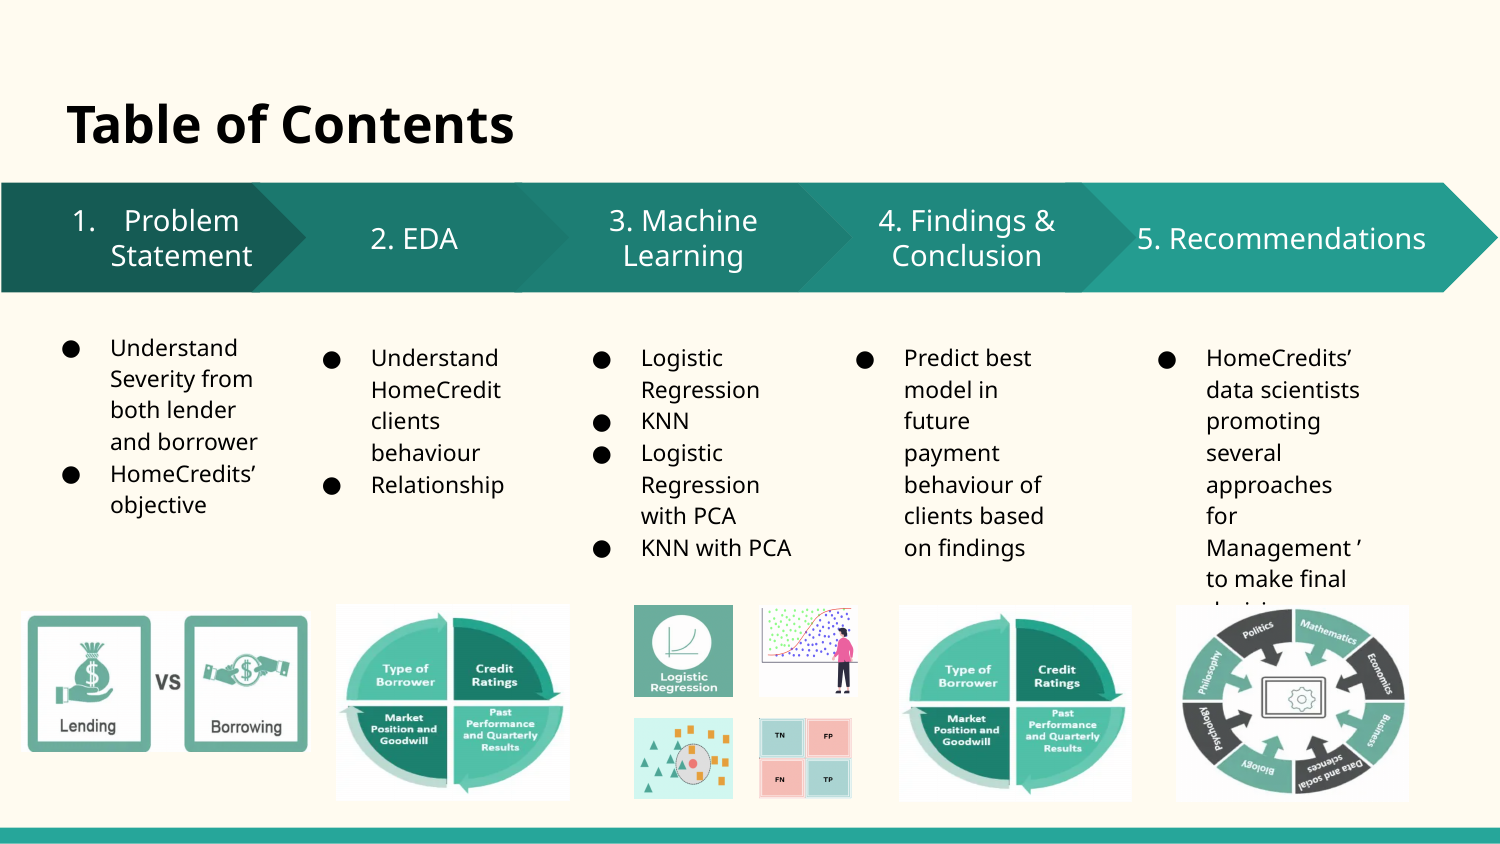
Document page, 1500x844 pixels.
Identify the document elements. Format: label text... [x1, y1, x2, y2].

picture [336, 603, 570, 801]
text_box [1138, 182, 1499, 711]
title Table of Contents [51, 72, 1449, 174]
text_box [634, 605, 858, 799]
picture [21, 611, 312, 752]
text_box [1, 182, 249, 700]
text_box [797, 182, 1137, 711]
picture [899, 605, 1133, 803]
picture [1175, 605, 1409, 803]
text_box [514, 182, 795, 711]
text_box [251, 182, 512, 711]
